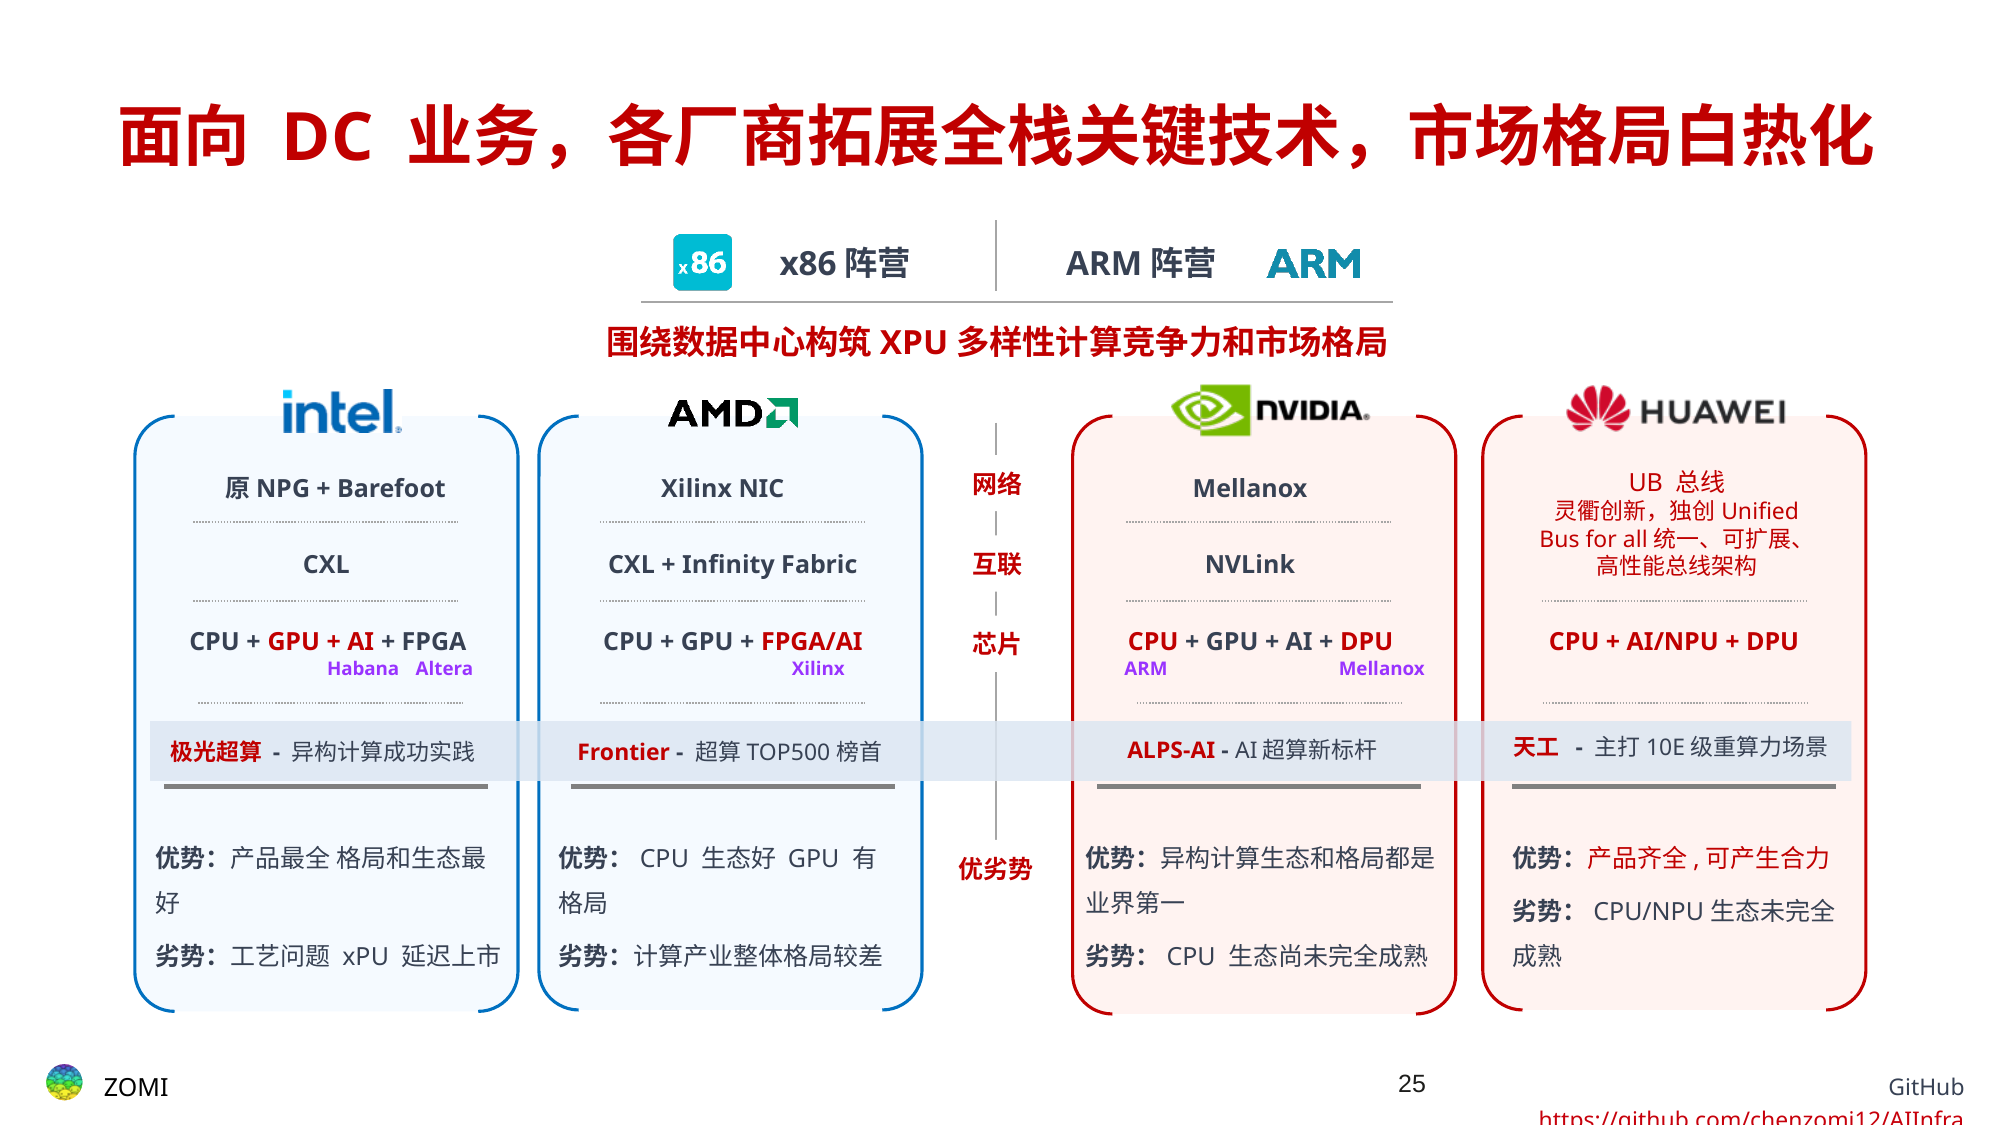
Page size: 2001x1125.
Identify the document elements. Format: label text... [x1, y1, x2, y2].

text_box 互联 [953, 535, 991, 592]
text_box [148, 719, 991, 783]
text_box [134, 416, 518, 1012]
text_box Xilinx NIC [614, 465, 832, 510]
text_box 网络 [953, 455, 991, 512]
text_box [1482, 416, 1866, 1010]
text_box Habana [312, 648, 400, 686]
text_box CPU + GPU + FPGA/AI [570, 618, 896, 664]
text_box [538, 416, 923, 719]
text_box Mellanox [1141, 465, 1359, 510]
text_box Mellanox [1323, 648, 1440, 686]
text_box 围绕数据中心构筑XPU多样性计算竞争力和市场格局 [506, 313, 1489, 369]
picture [1565, 384, 1787, 433]
text_box CXL [267, 541, 386, 587]
picture [652, 383, 813, 443]
picture [283, 389, 402, 433]
text_box 极光超算 - 异构计算成功实践 [155, 730, 491, 773]
text_box [538, 783, 923, 1010]
text_box 网络 [1001, 455, 1042, 512]
text_box 天工 - 主打10E级重算力场景 [1498, 725, 1844, 768]
text_box CXL + Infinity Fabric [570, 541, 896, 587]
text_box CPU + AI/NPU + DPU [1523, 618, 1826, 664]
text_box ARM [1109, 648, 1183, 686]
picture [47, 1065, 82, 1100]
picture [662, 224, 743, 300]
text_box [1072, 978, 1456, 1014]
title 面向 DC 业务，各厂商拓展全栈关键技术，市场格局白热化 [102, 85, 1901, 183]
text_box [1072, 783, 1456, 820]
text_box 优劣势 [937, 839, 1056, 897]
text_box ARM阵营 [1051, 235, 1258, 290]
text_box [1072, 416, 1456, 719]
text_box 优势：产品齐全,可产生合力 劣势：CPU/NPU生态未完全成熟 [1497, 820, 1860, 978]
text_box [1001, 719, 1853, 783]
text_box CPU + GPU + AI + FPGA [143, 618, 513, 664]
text_box 优势：产品最全 格局和生态最好 劣势：工艺问题 xPU 延迟上市 [141, 820, 524, 978]
picture [1170, 383, 1372, 438]
text_box Xilinx [777, 648, 860, 686]
text_box 优势：CPU 生态好 GPU 有格局 劣势：计算产业整体格局较差 [544, 820, 916, 978]
text_box UB 总线 灵衢创新，独创Unified Bus for all统一、可扩展、高性能总线架构 [1518, 459, 1836, 587]
text_box 原NPG + Barefoot [171, 465, 500, 510]
text_box 优势：异构计算生态和格局都是业界第一 劣势：CPU 生态尚未完全成熟 [1070, 820, 1456, 978]
picture [1266, 249, 1368, 279]
text_box x86阵营 [764, 235, 951, 290]
text_box Frontier - 超算TOP500榜首 [562, 730, 897, 773]
text_box NVLink [1170, 541, 1330, 587]
text_box Altera [400, 648, 488, 686]
text_box 芯片 [1001, 615, 1042, 672]
text_box CPU + GPU + AI + DPU [1078, 618, 1444, 664]
text_box 芯片 [953, 615, 991, 672]
text_box ALPS-AI - AI超算新标杆 [1112, 727, 1393, 771]
text_box 互联 [1001, 535, 1042, 592]
